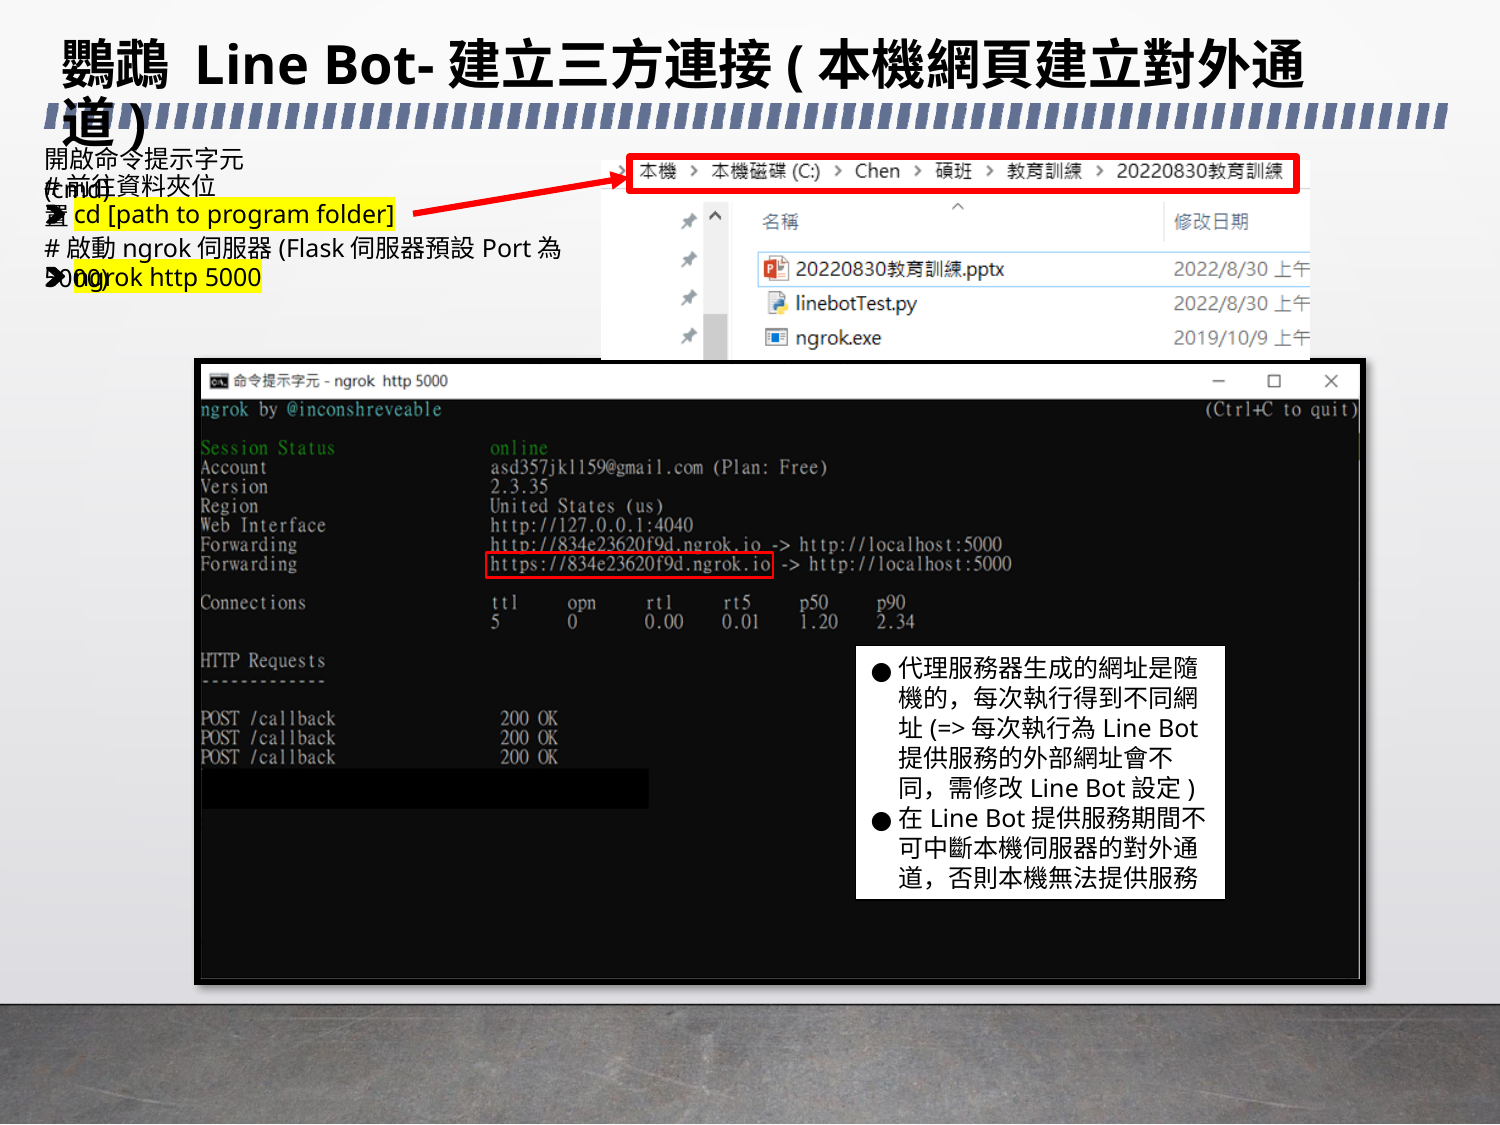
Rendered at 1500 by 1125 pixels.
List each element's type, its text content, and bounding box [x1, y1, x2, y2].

picture [41, 103, 46, 129]
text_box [412, 177, 630, 215]
picture [200, 363, 1360, 980]
text_box [47, 268, 64, 285]
picture [0, 1004, 1500, 1124]
text_box [47, 211, 64, 223]
text_box #前往資料夾位置 [29, 211, 253, 225]
text_box 開啟命令提示字元(cmd) [29, 136, 330, 211]
picture [601, 160, 1311, 360]
text_box cd [path to program folder] [253, 191, 414, 225]
picture [1355, 103, 1451, 129]
text_box #啟動ngrok伺服器(Flask伺服器預設Port為5000) [29, 225, 596, 300]
title 鸚鵡 Line Bot-建立三方連接(本機網頁建立對外通道) [46, 29, 1355, 203]
